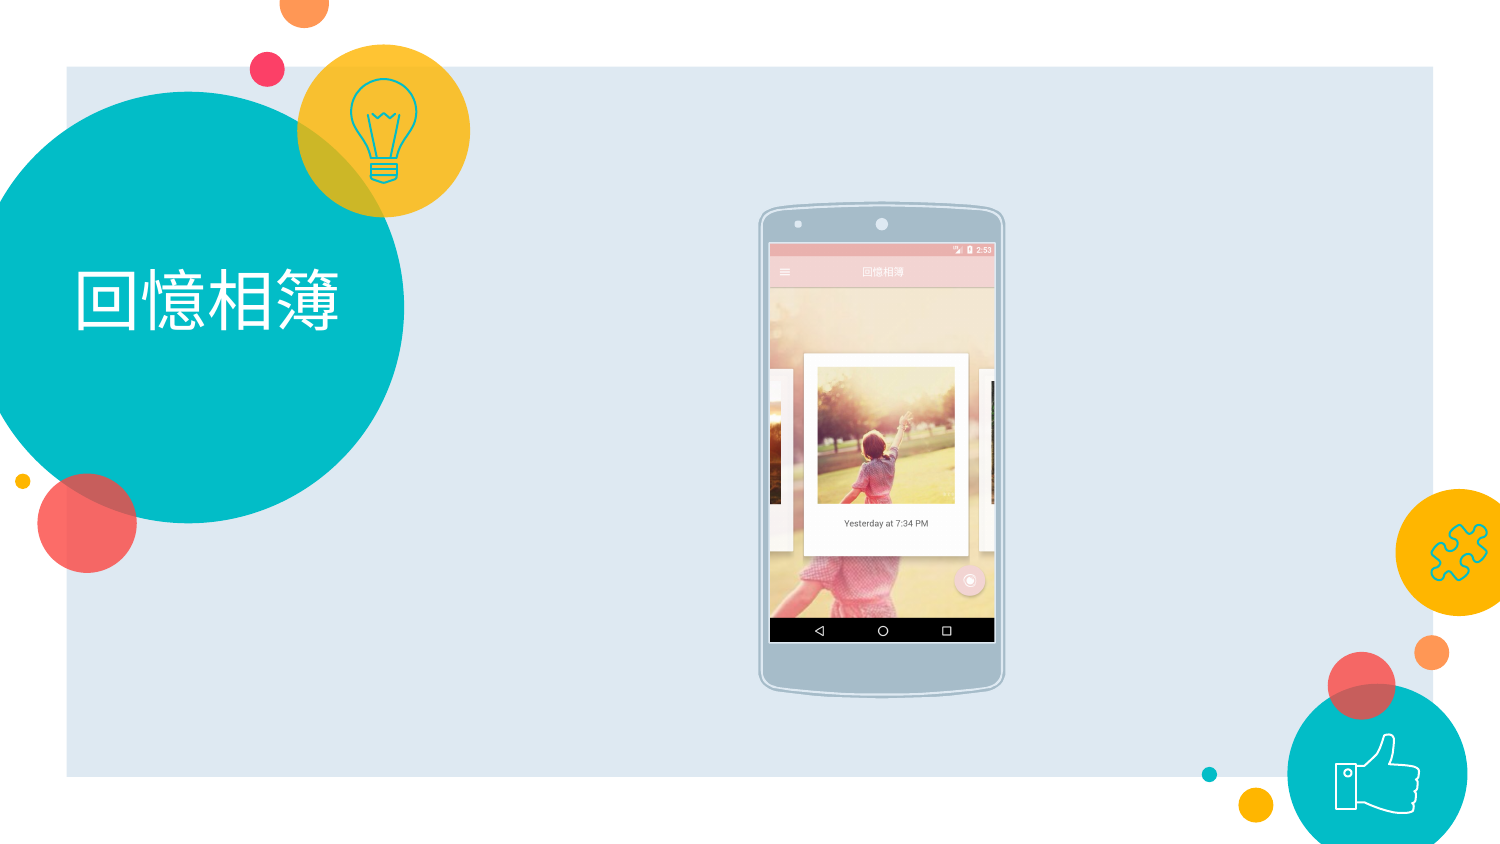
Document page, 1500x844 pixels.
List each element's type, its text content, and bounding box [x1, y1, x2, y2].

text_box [757, 200, 1007, 700]
title 回憶相簿 [59, 82, 411, 515]
